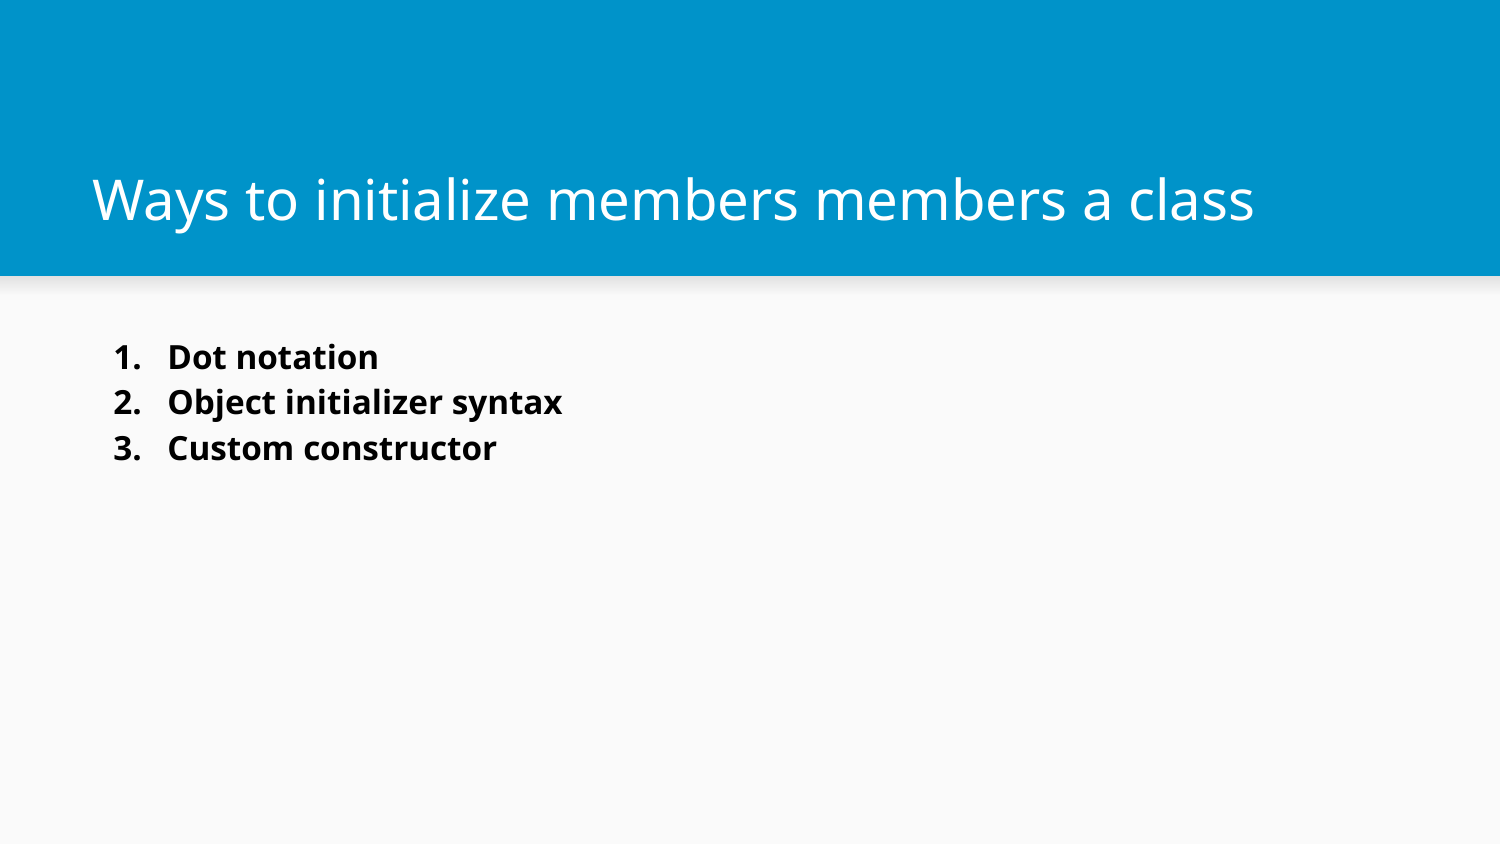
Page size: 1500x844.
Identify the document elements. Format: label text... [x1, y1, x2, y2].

list Dot notation Object initializer syntax Custom constructor [77, 314, 1427, 760]
title Ways to initialize members members a class [77, 121, 1427, 248]
